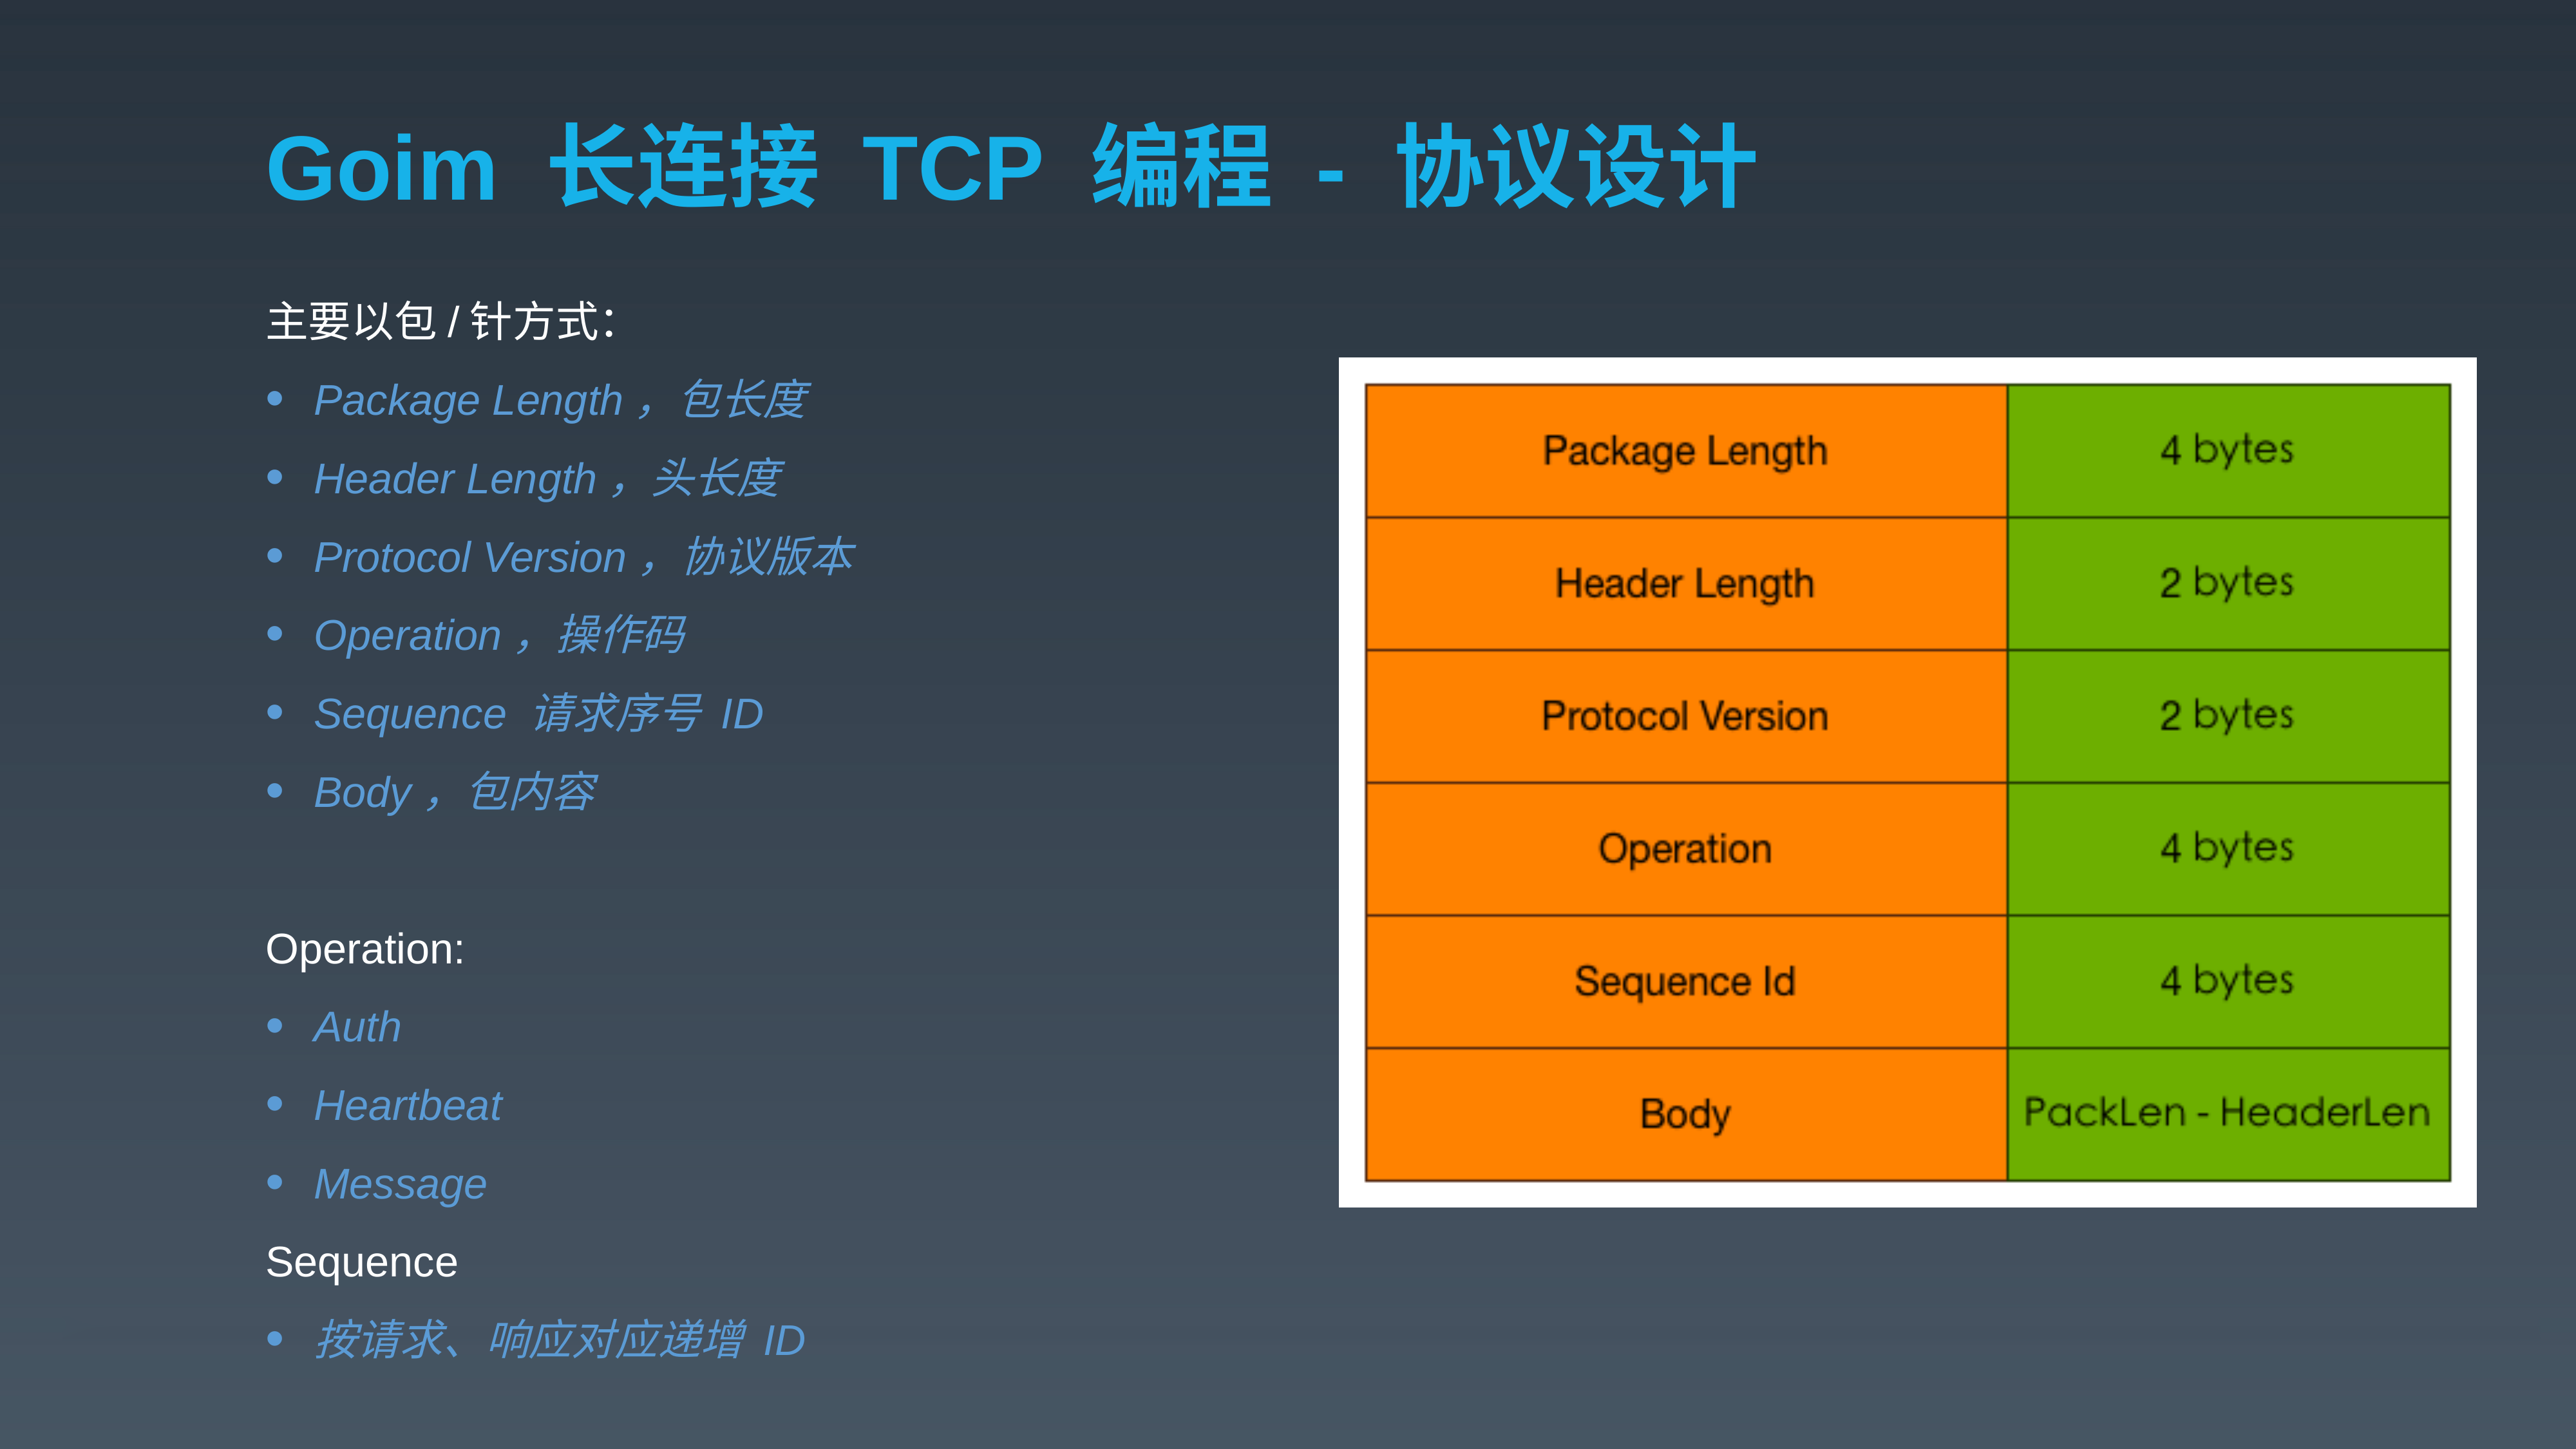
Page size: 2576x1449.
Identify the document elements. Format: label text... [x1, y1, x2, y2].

list 主要以包/针方式： Package Length，包长度 Header Length，头长度 Protocol Version，协议版本 Operation，操作码 Sequence 请求序号 ID Body，包内容 Operation: Auth Heartbeat Message Sequence 按请求、响应对应递增 ID [260, 288, 1285, 1384]
title Goim 长连接 TCP 编程 - 协议设计 [260, 103, 2316, 243]
picture [0, 0, 2576, 1449]
